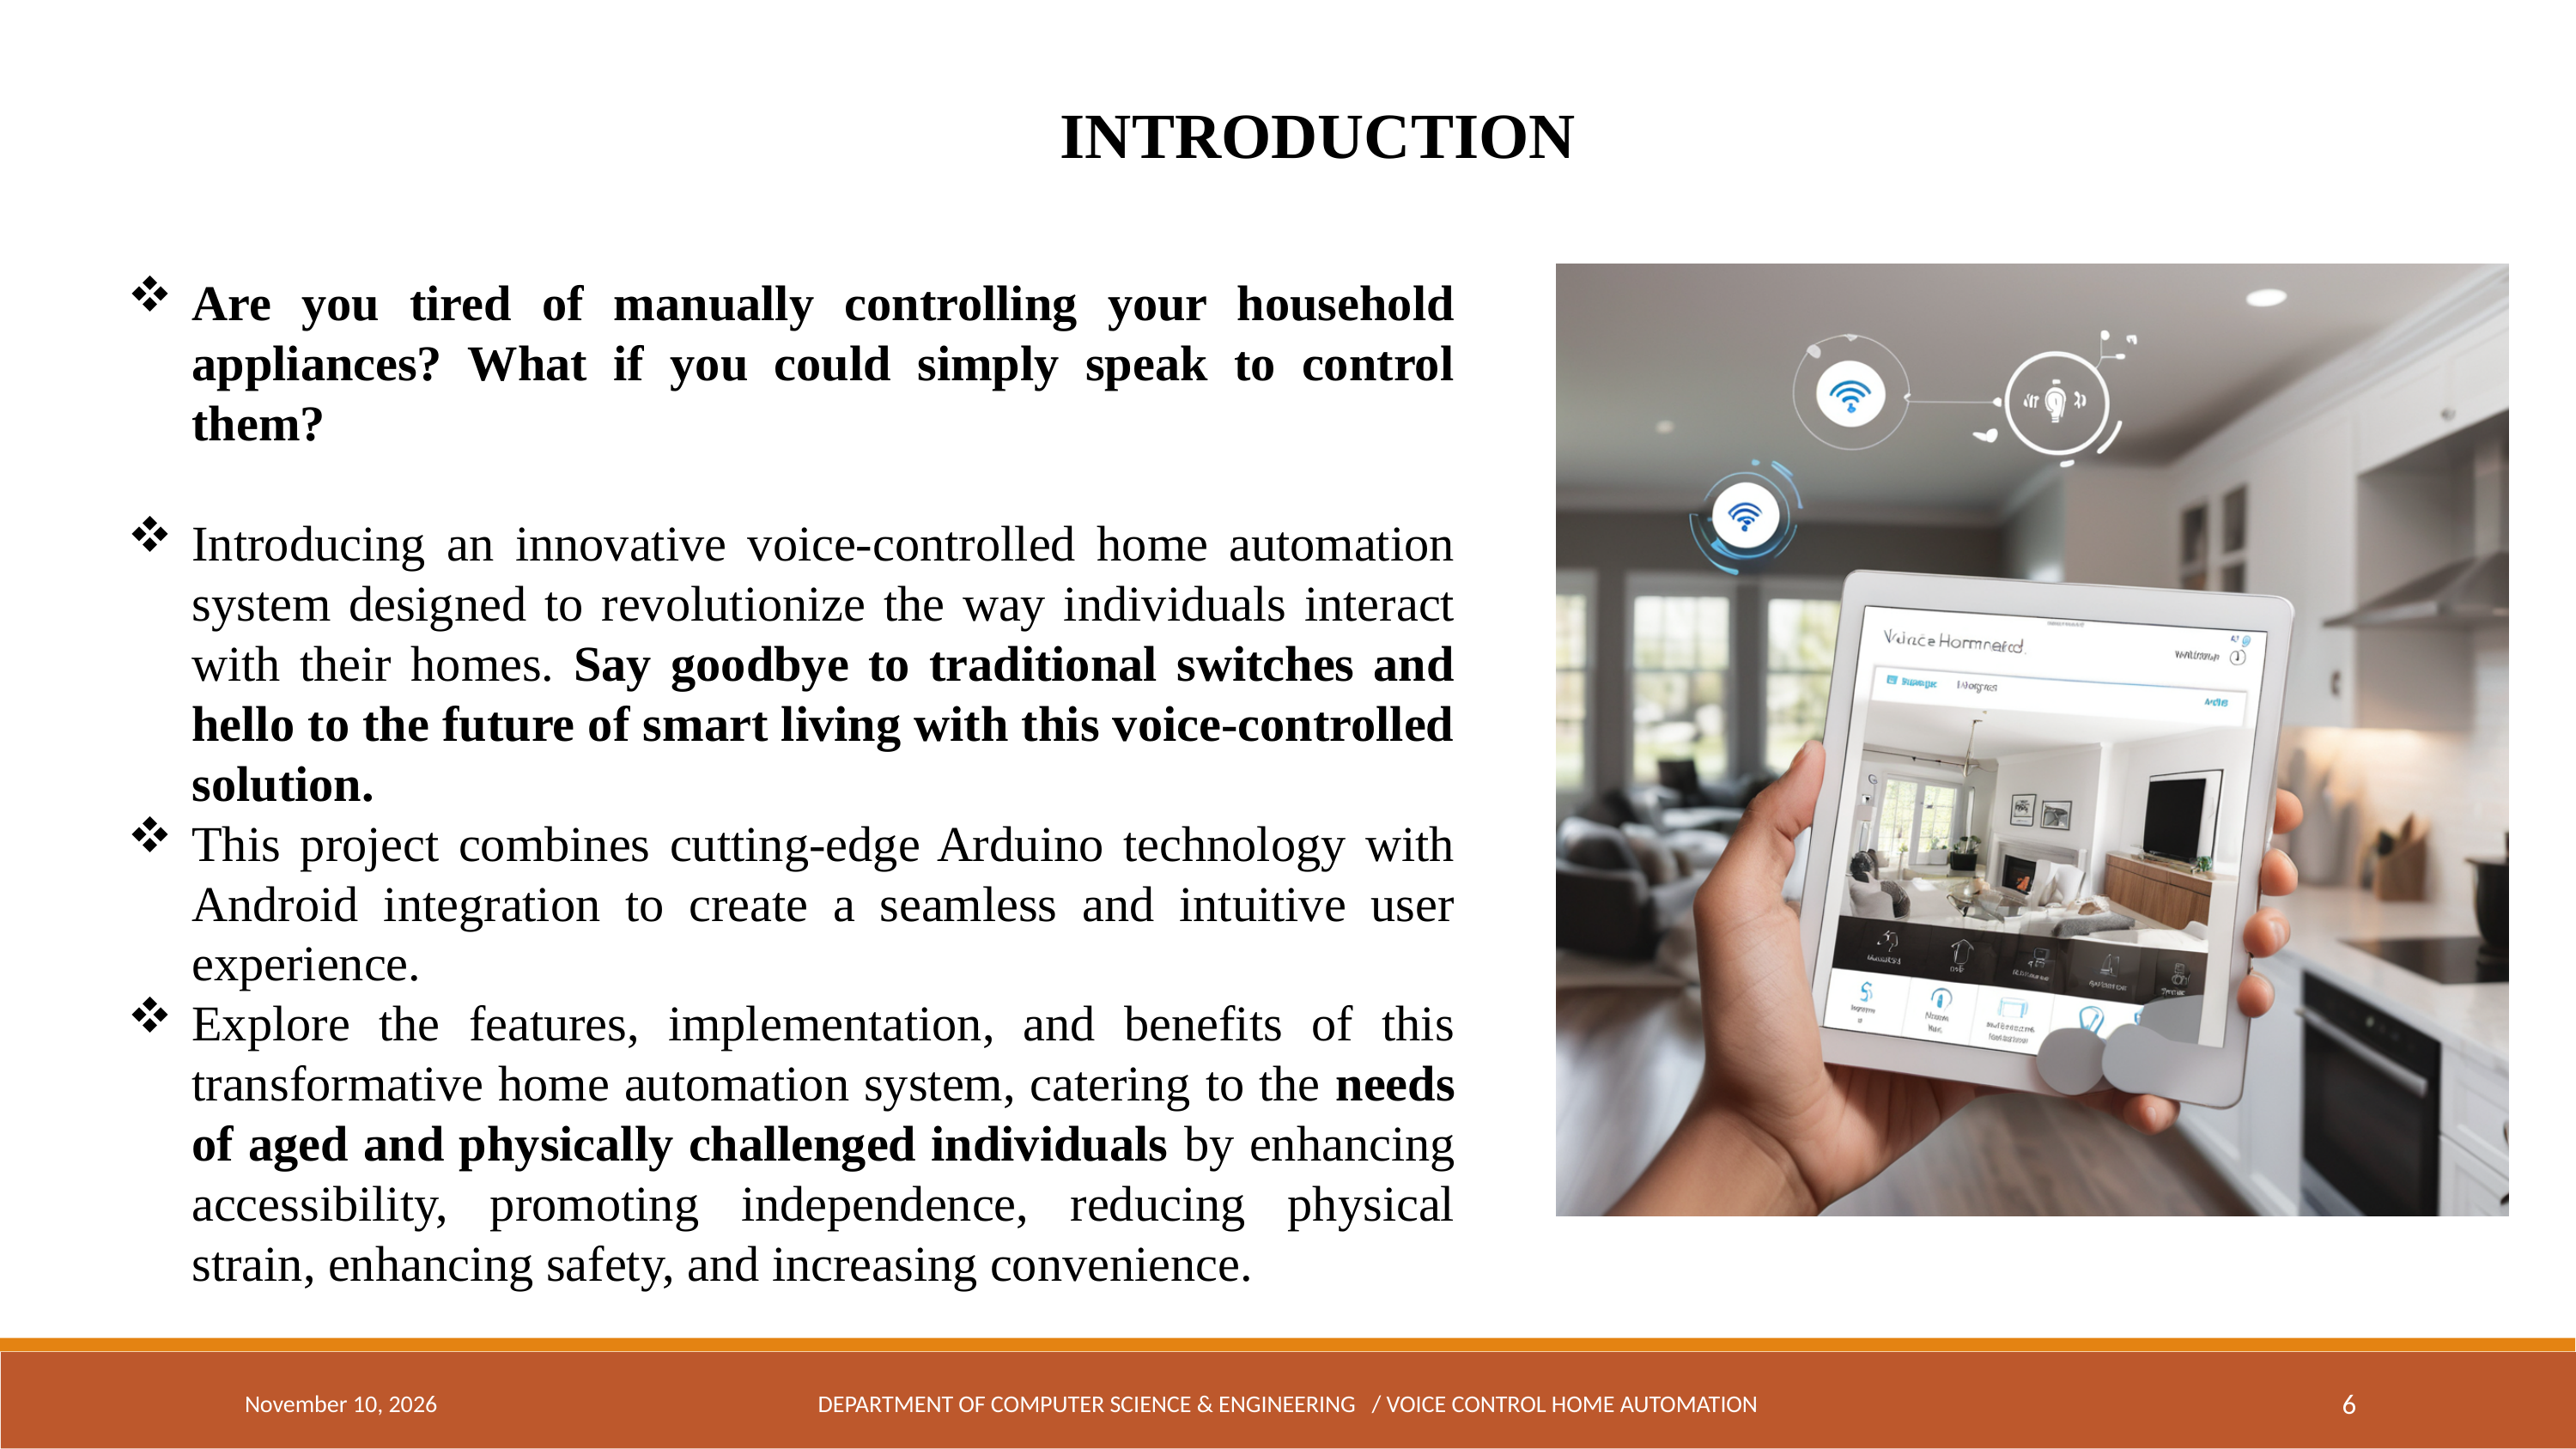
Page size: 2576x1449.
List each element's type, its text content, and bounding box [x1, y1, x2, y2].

footer DEPARTMENT OF COMPUTER SCIENCE & ENGINEERING / Voice Control Home Automation [779, 1364, 1798, 1442]
text_box INTRODUCTION [36, 48, 2536, 178]
text_box Are you tired of manually controlling your household appliances? What if you could simply speak to control them? Introducing an innovative voice-controlled home automation system designed to revolutionize the way individuals interact with their homes. Say goodbye to traditional switches and hello to the future of smart living with this voice-controlled solution. This project combines cutting-edge Arduino technology with Android integration to create a seamless and intuitive user experience. Explore the features, implementation, and benefits of this transformative home automation system, catering to the needs of aged and physically challenged individuals by enhancing accessibility, promoting independence, reducing physical strain, enhancing safety, and increasing convenience. [114, 264, 1468, 1298]
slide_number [232, 1364, 755, 1442]
slide_number 6 [2092, 1364, 2369, 1442]
picture [1555, 263, 2510, 1217]
